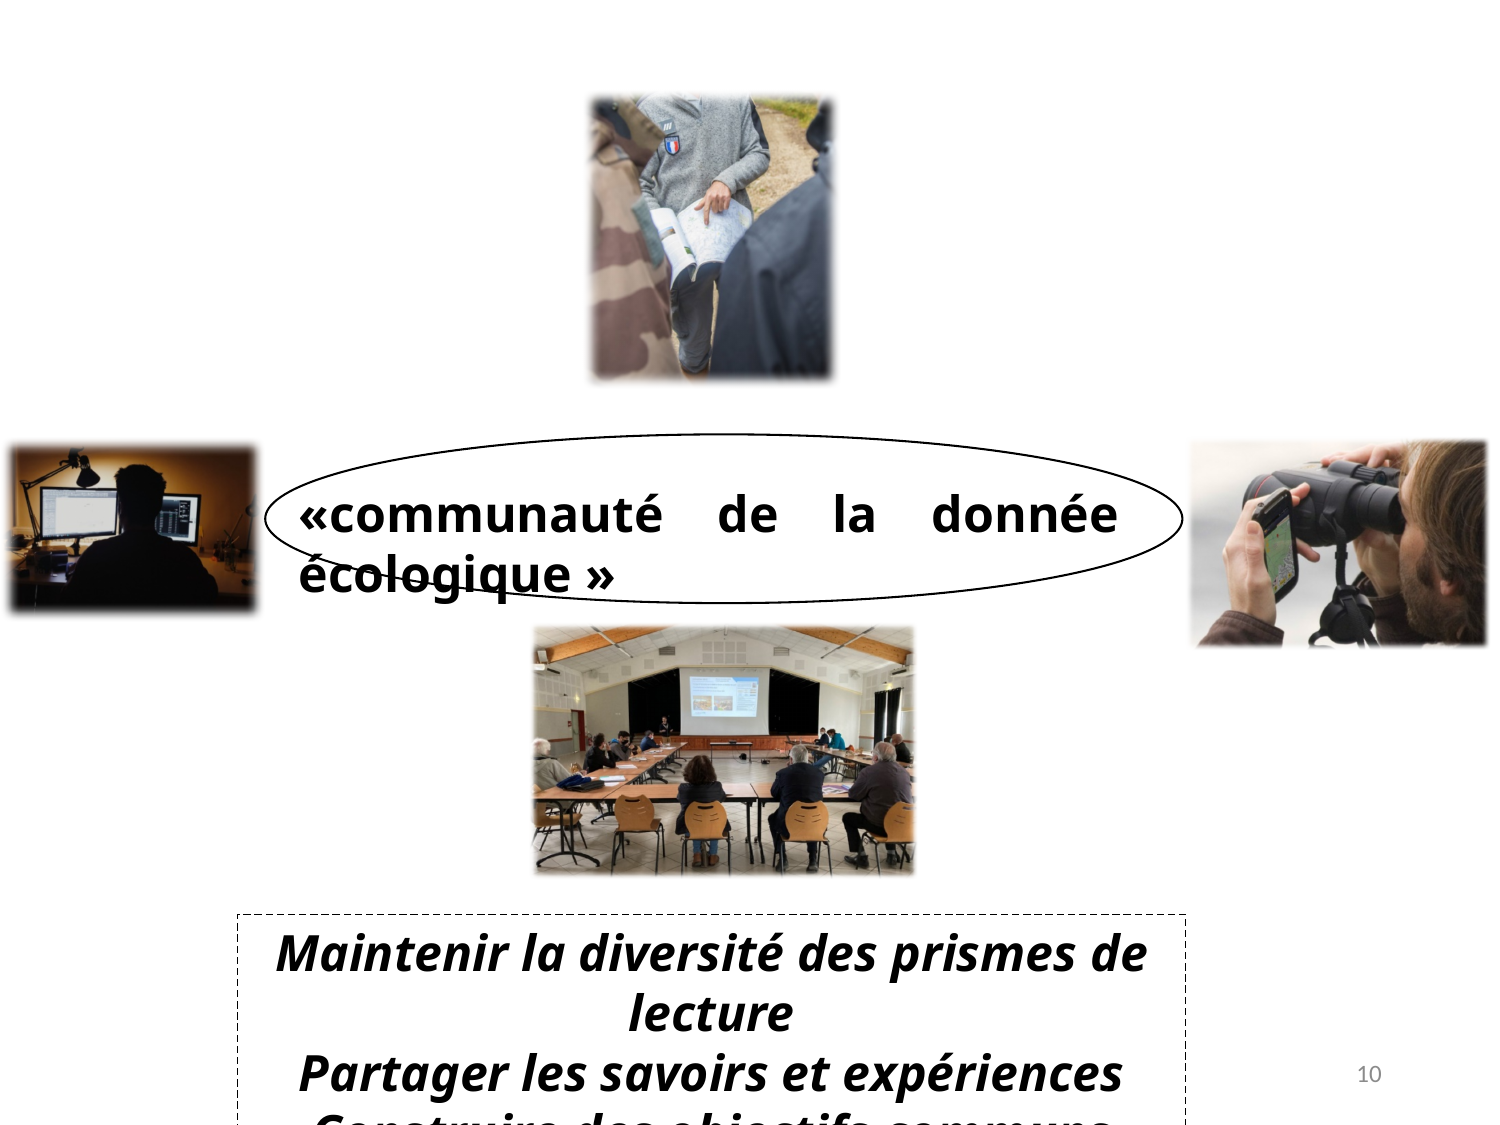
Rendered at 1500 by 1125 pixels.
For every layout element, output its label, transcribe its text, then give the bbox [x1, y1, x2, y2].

text_box Maintenir la diversité des prismes de lecture Partager les savoirs et expériences Construire des objectifs communs [237, 914, 1186, 1125]
slide_number 10 [1186, 1042, 1397, 1103]
picture [0, 436, 266, 623]
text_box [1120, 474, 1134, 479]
picture [582, 89, 842, 390]
picture [1185, 436, 1491, 651]
picture [529, 622, 918, 880]
text_box [266, 433, 1184, 605]
text_box «communauté de la donnée écologique » [283, 544, 1134, 610]
text_box «communauté de la donnée écologique » [283, 474, 328, 493]
